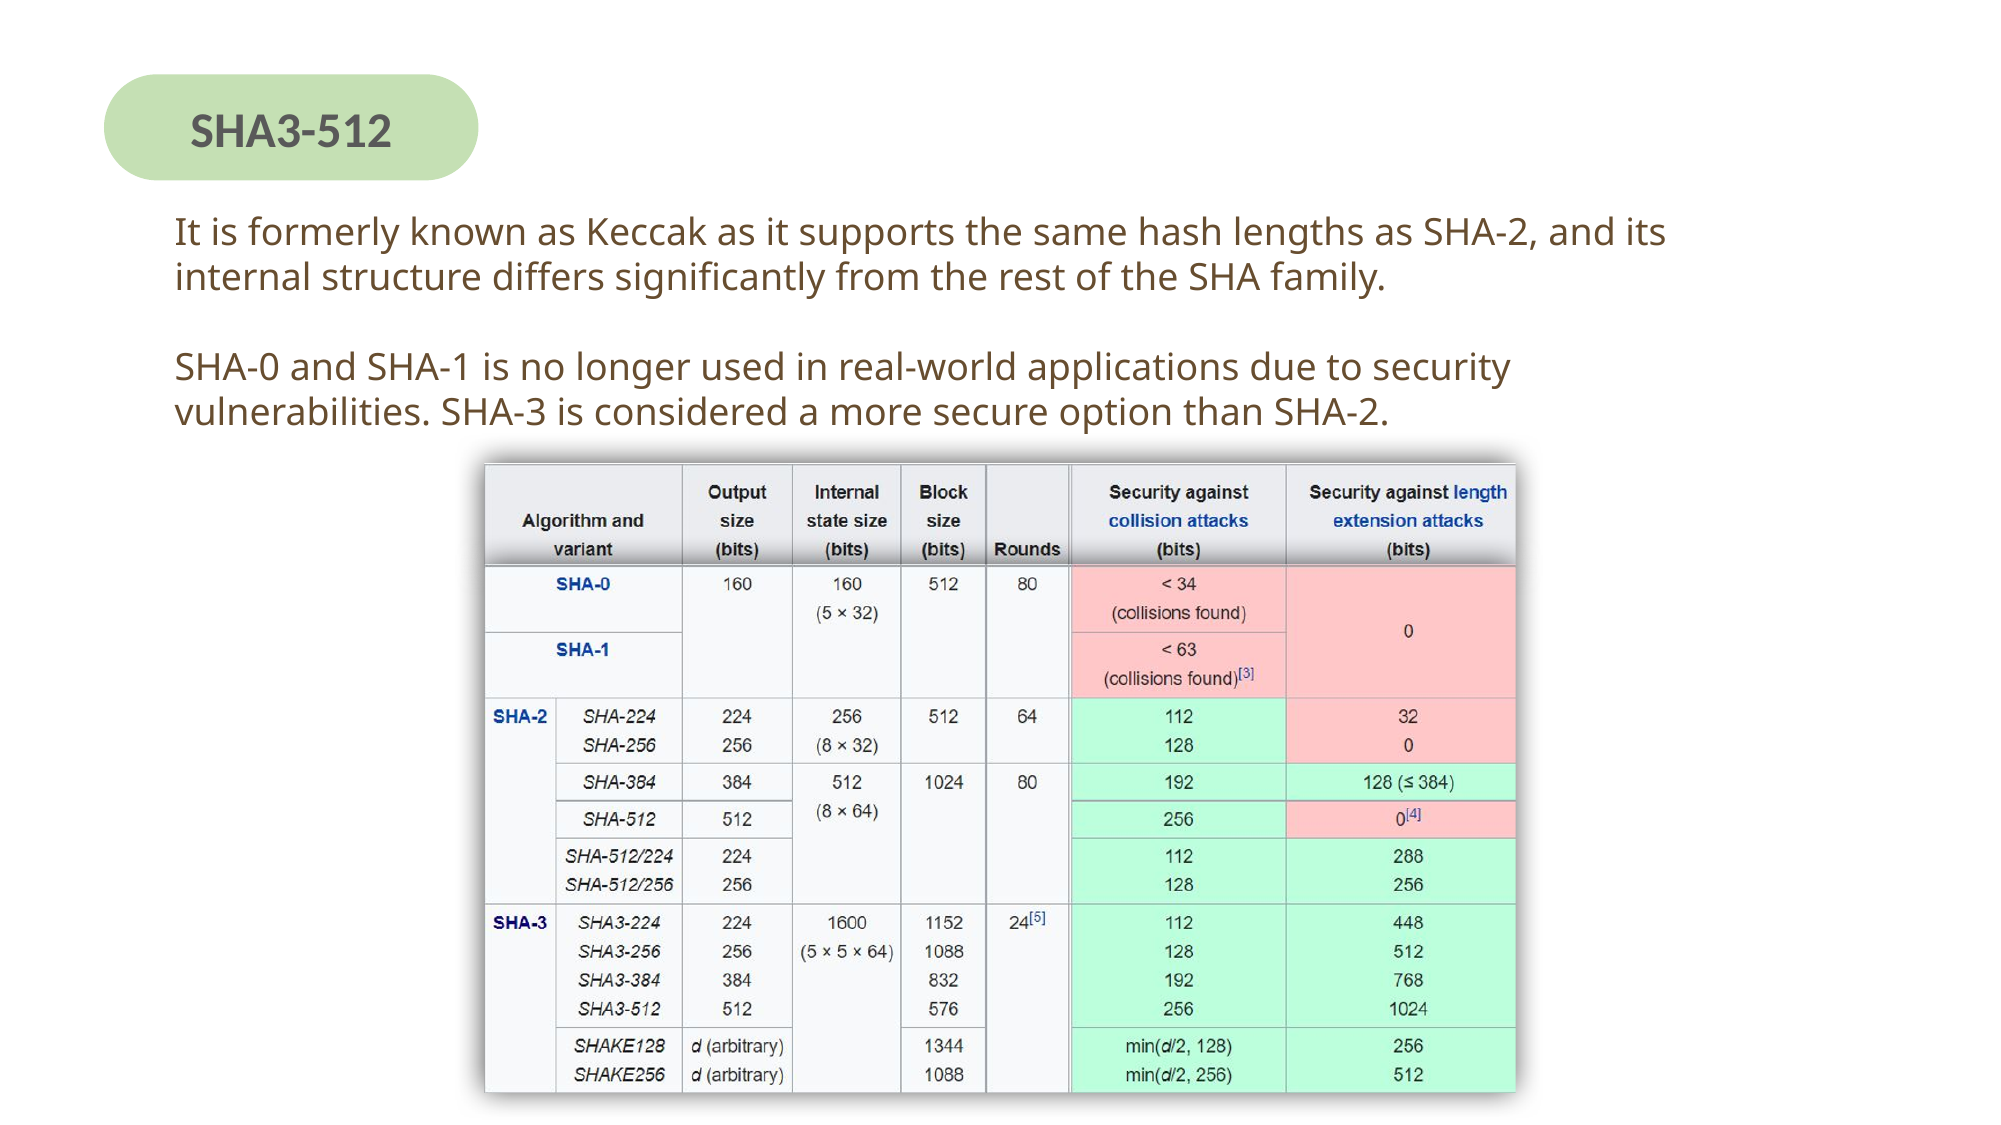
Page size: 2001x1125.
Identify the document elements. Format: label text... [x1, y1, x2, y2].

text_box It is formerly known as Keccak as it supports the same hash lengths as SHA-2, and its internal structure differs significantly from the rest of the SHA family. SHA-0 and SHA-1 is no longer used in real-world applications due to security vulnerabilities. SHA-3 is considered a more secure option than SHA-2. [159, 200, 1773, 441]
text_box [484, 463, 1516, 1093]
text_box SHA3-512 [102, 73, 480, 182]
